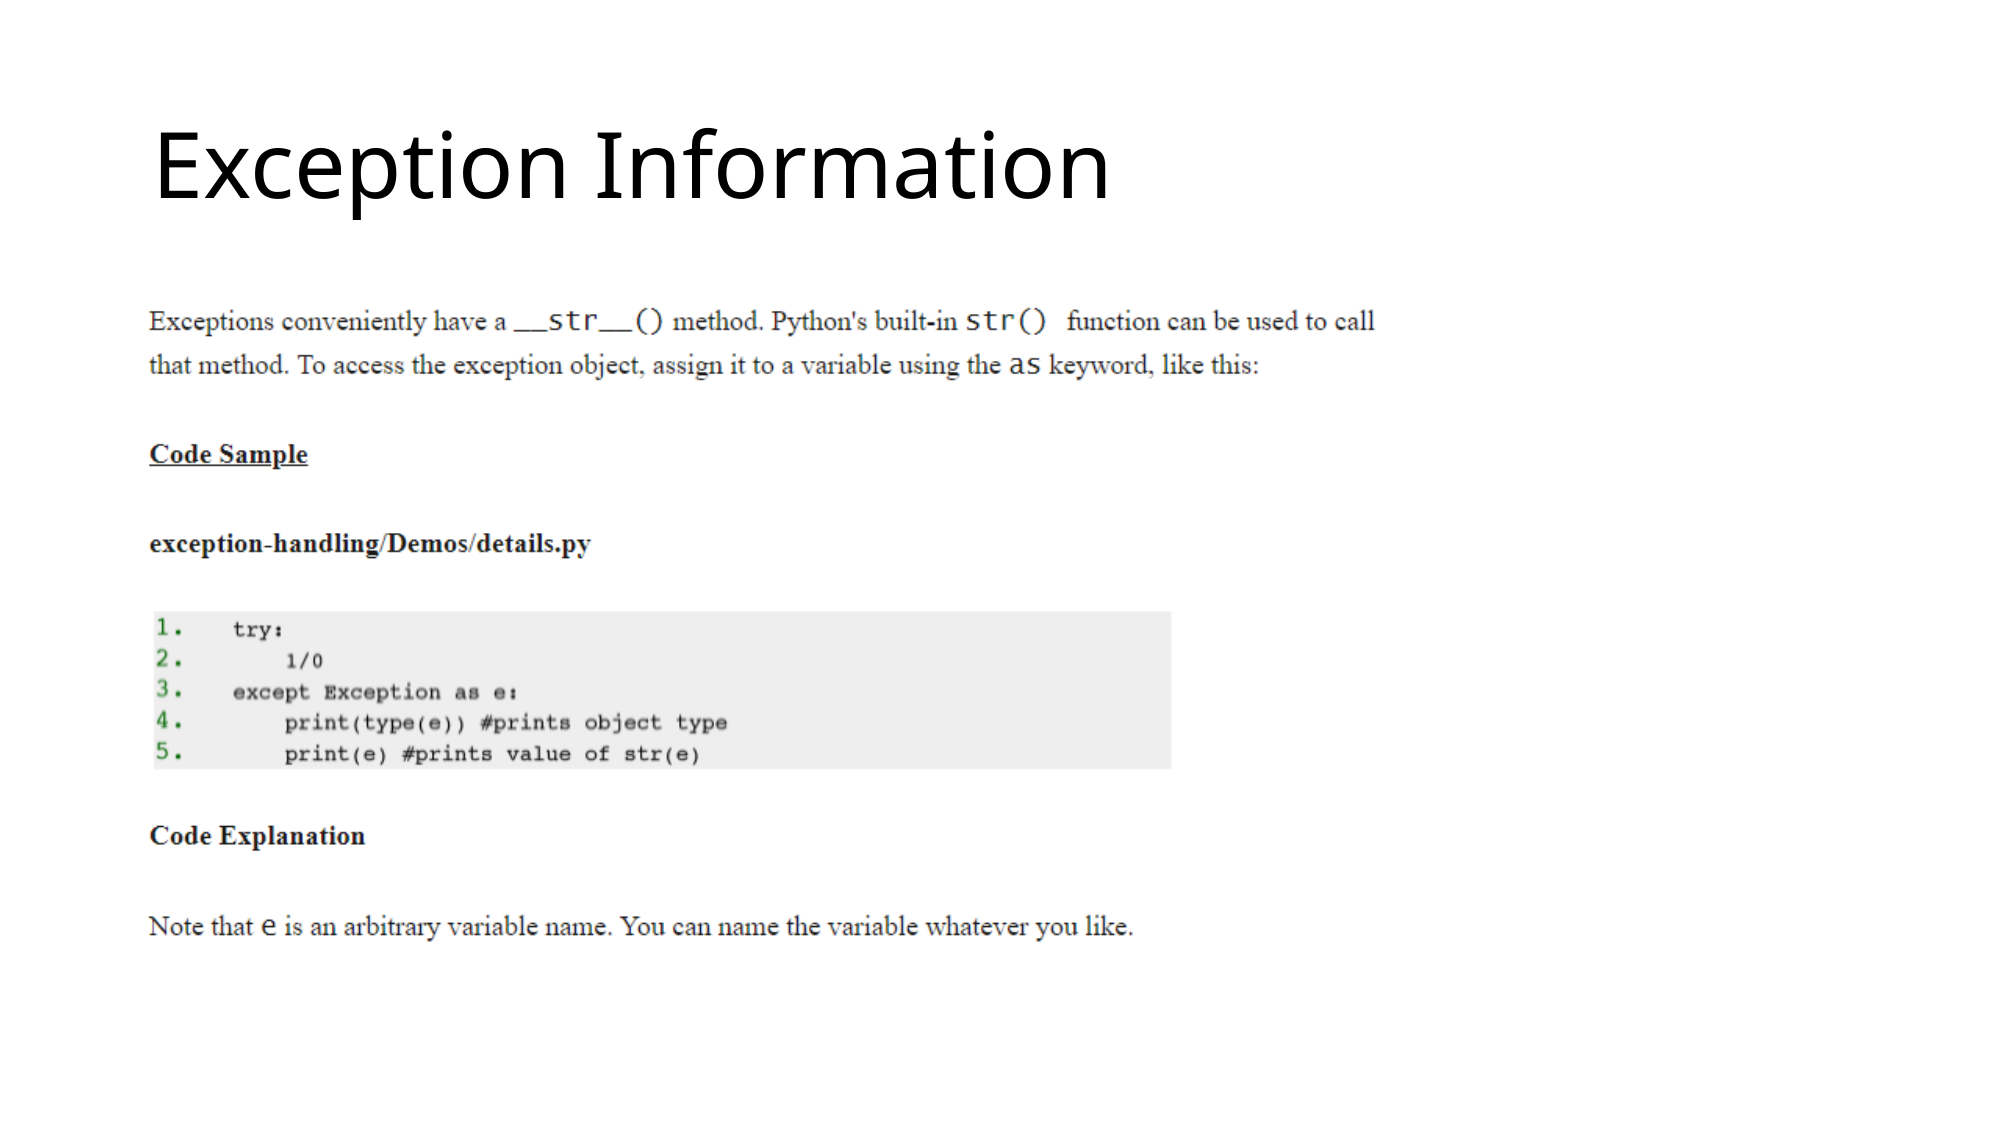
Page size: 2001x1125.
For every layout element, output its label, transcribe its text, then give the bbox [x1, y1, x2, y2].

title Exception Information [137, 59, 1863, 278]
picture [137, 299, 1435, 973]
